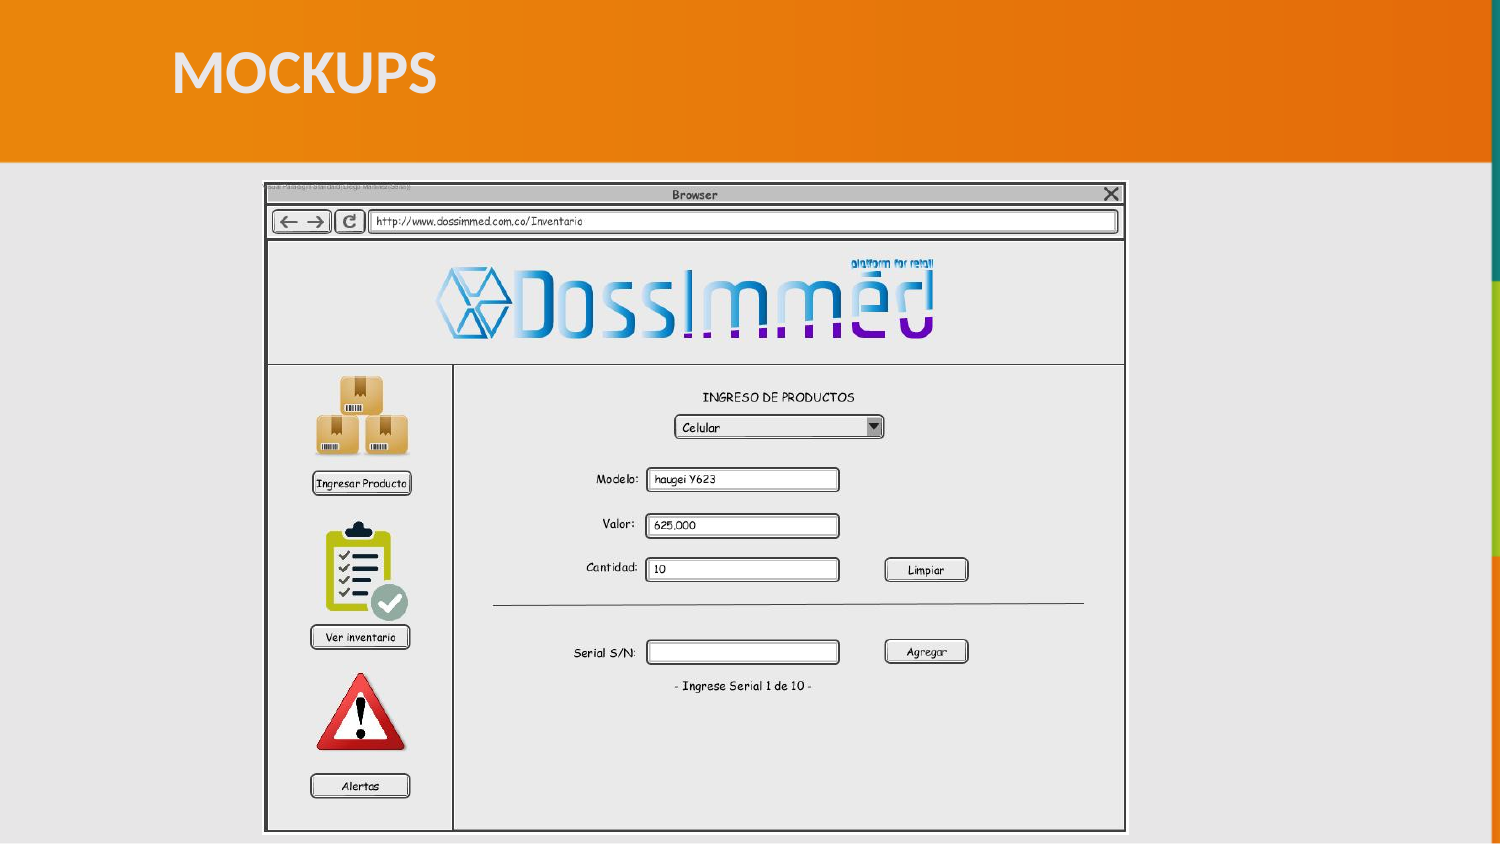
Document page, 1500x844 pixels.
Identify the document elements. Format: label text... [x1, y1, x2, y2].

text_box MOCKUPS [156, 23, 1412, 140]
text_box [181, 87, 1437, 165]
picture [0, 0, 1500, 844]
